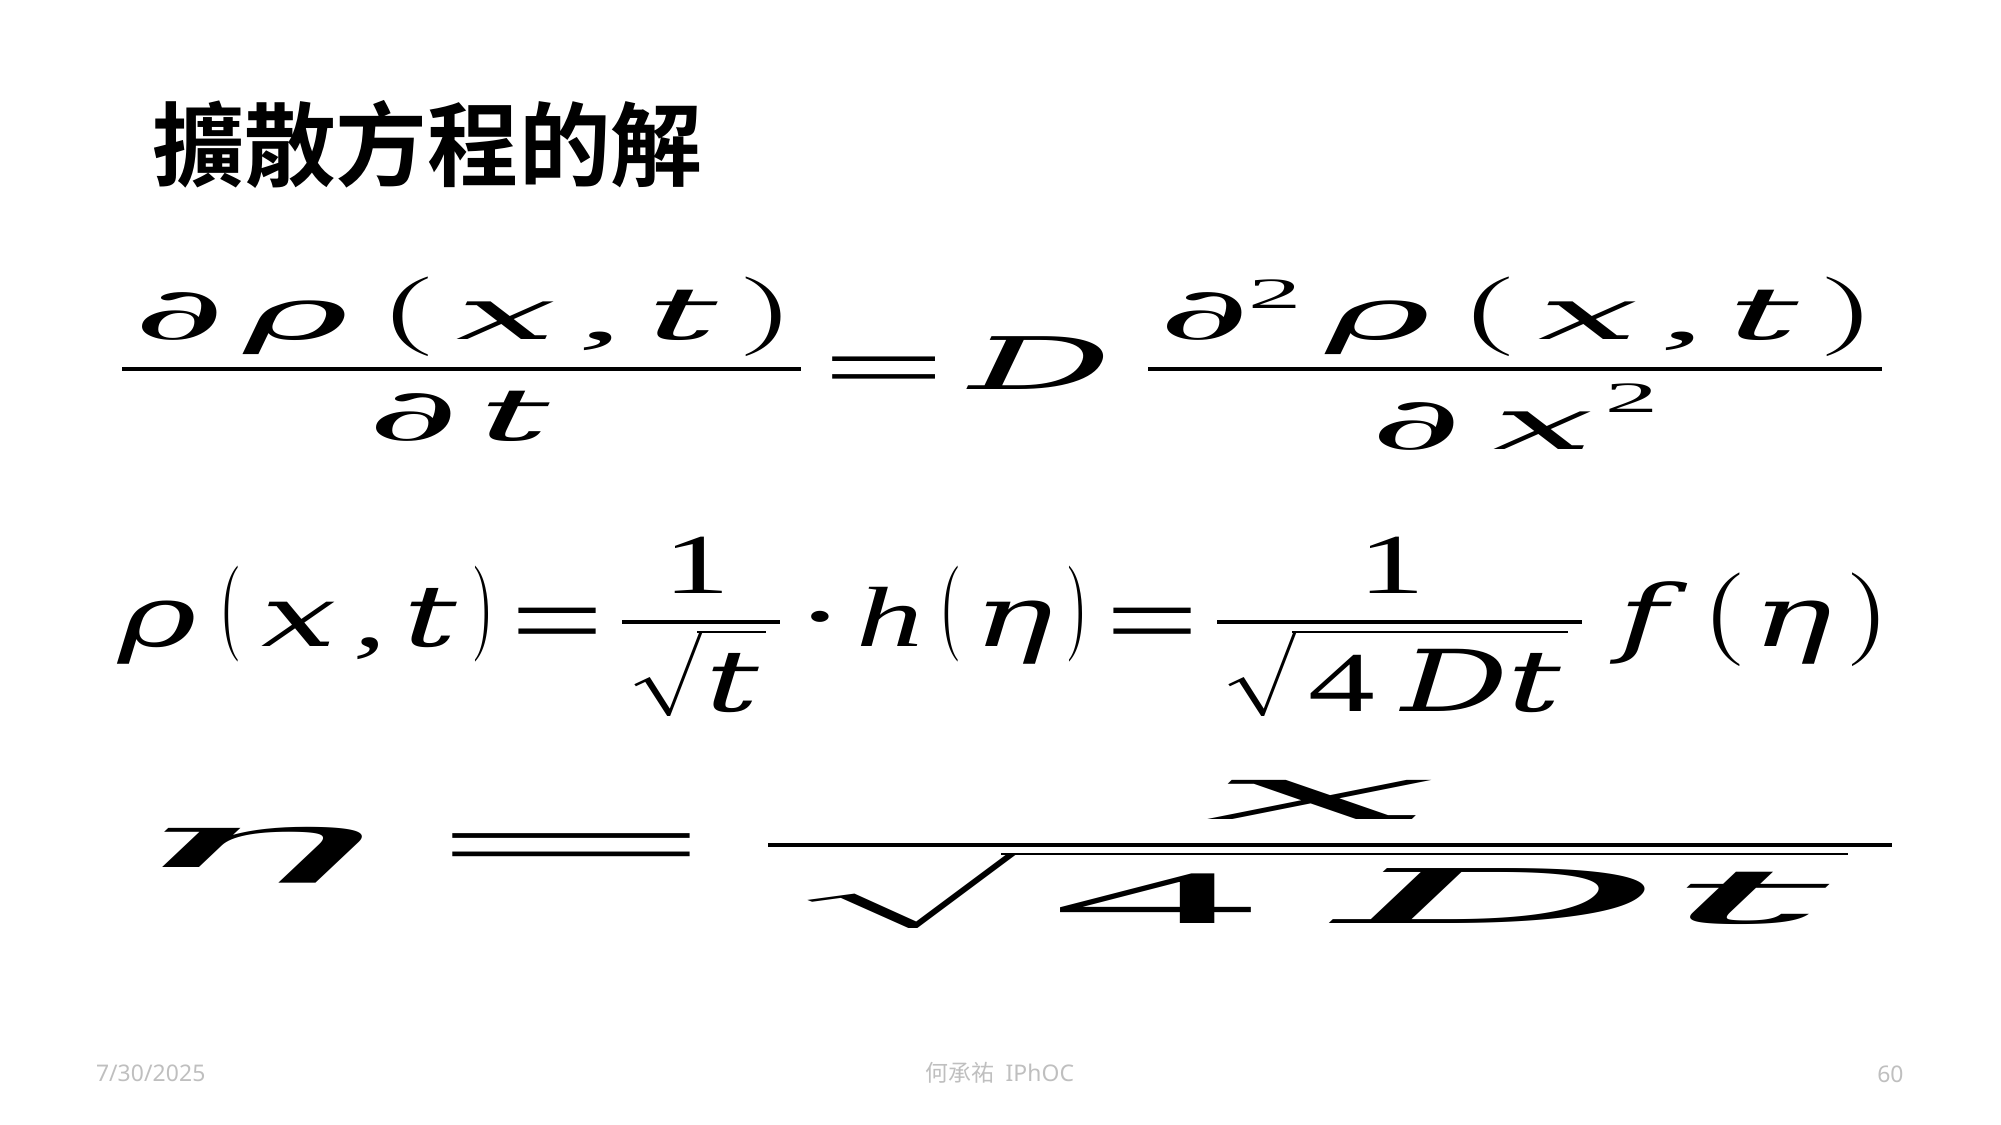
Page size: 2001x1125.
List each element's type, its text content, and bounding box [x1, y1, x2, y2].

title 擴散方程的解 [137, 59, 1863, 241]
